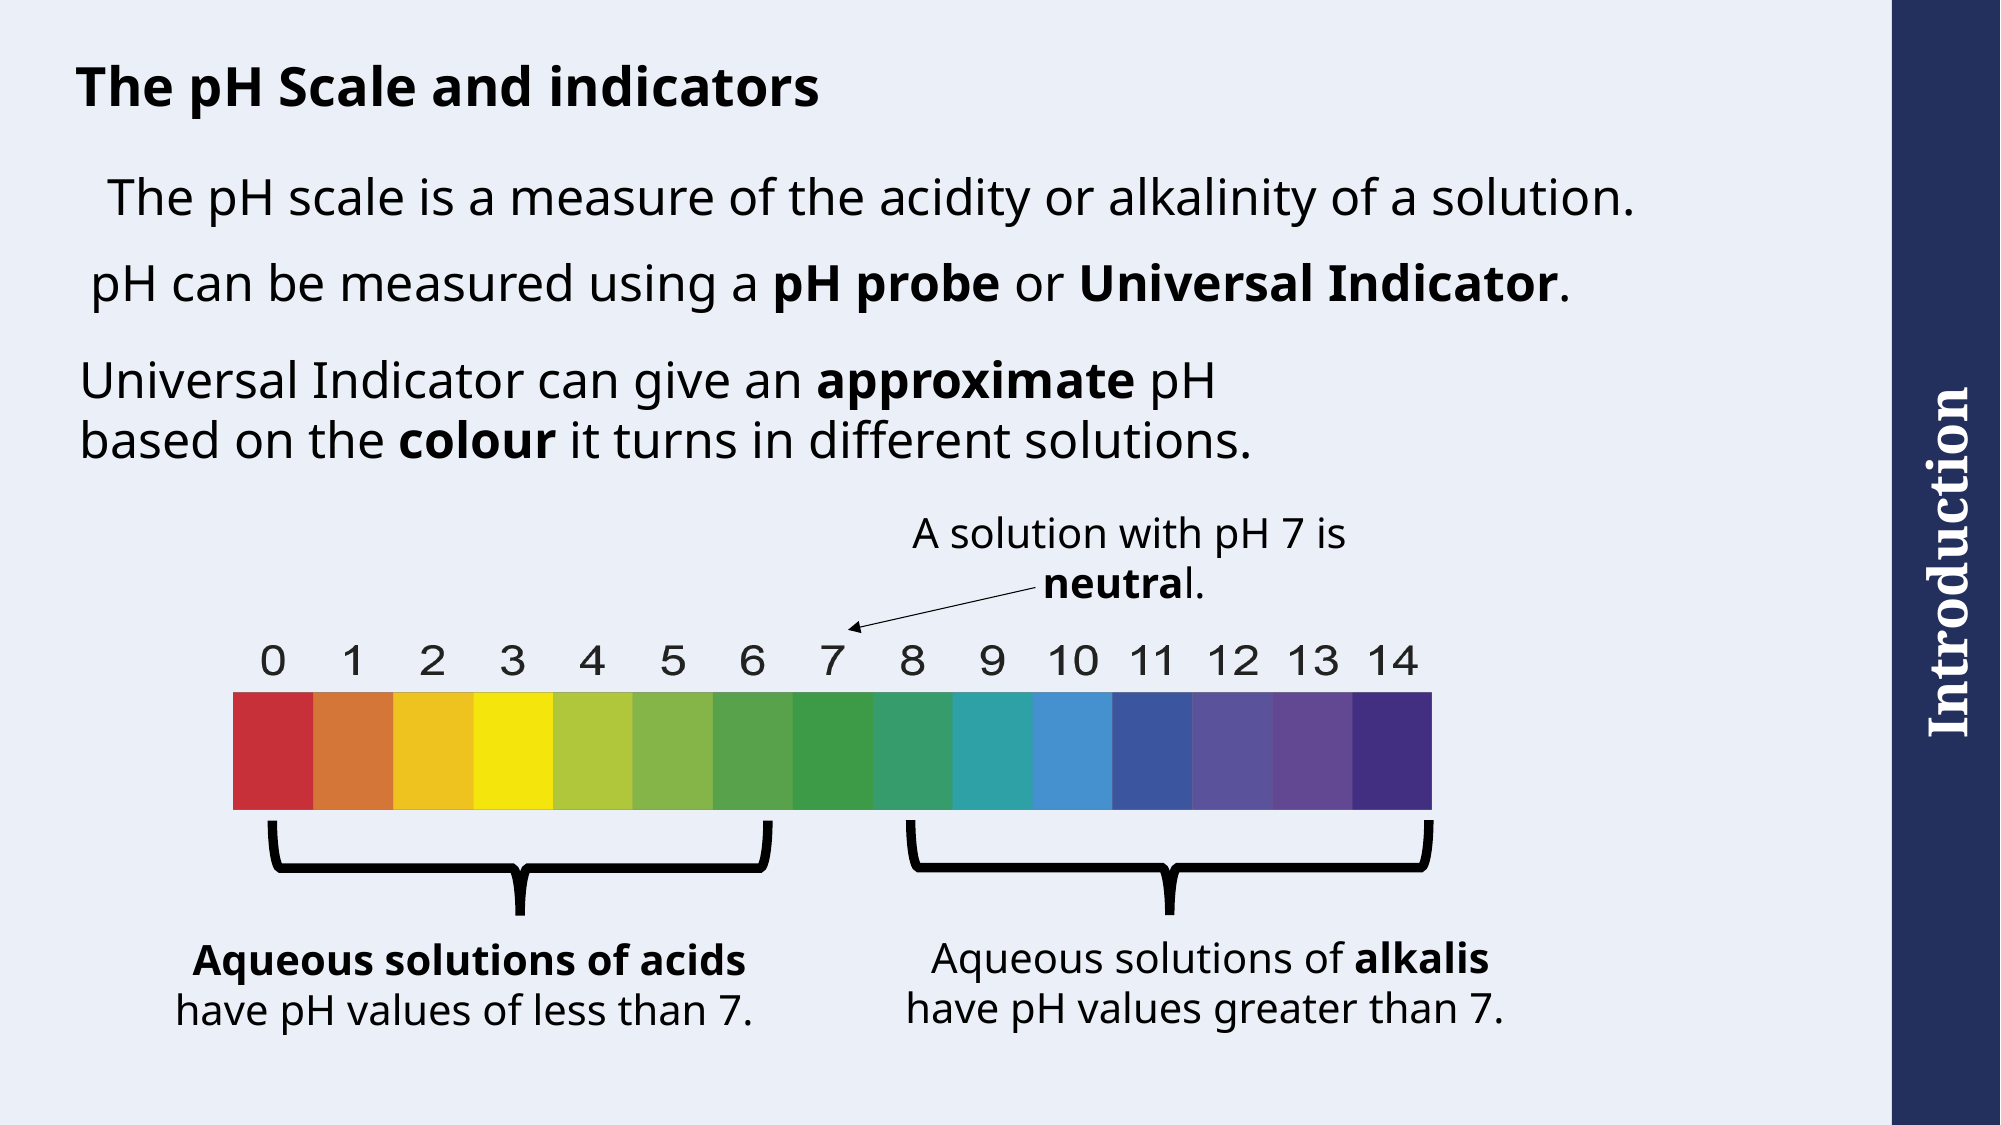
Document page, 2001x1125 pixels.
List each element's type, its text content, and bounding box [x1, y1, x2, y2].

picture [233, 639, 1432, 810]
text_box The pH scale is a measure of the acidity or alkalinity of a solution. [93, 158, 1652, 233]
text_box Aqueous solutions of acids have pH values of less than 7. [156, 926, 784, 1042]
title The pH Scale and indicators [75, 0, 1818, 119]
text_box Universal Indicator can give an approximate pH based on the colour it turns in different solutions. [64, 341, 1327, 477]
text_box [910, 820, 1430, 916]
text_box pH can be measured using a pH probe or Universal Indicator. [75, 243, 1588, 319]
text_box Aqueous solutions of alkalis have pH values greater than 7. [872, 924, 1549, 1040]
text_box A solution with pH 7 is neutral. [870, 498, 1389, 614]
text_box [271, 820, 769, 916]
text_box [847, 587, 1036, 630]
